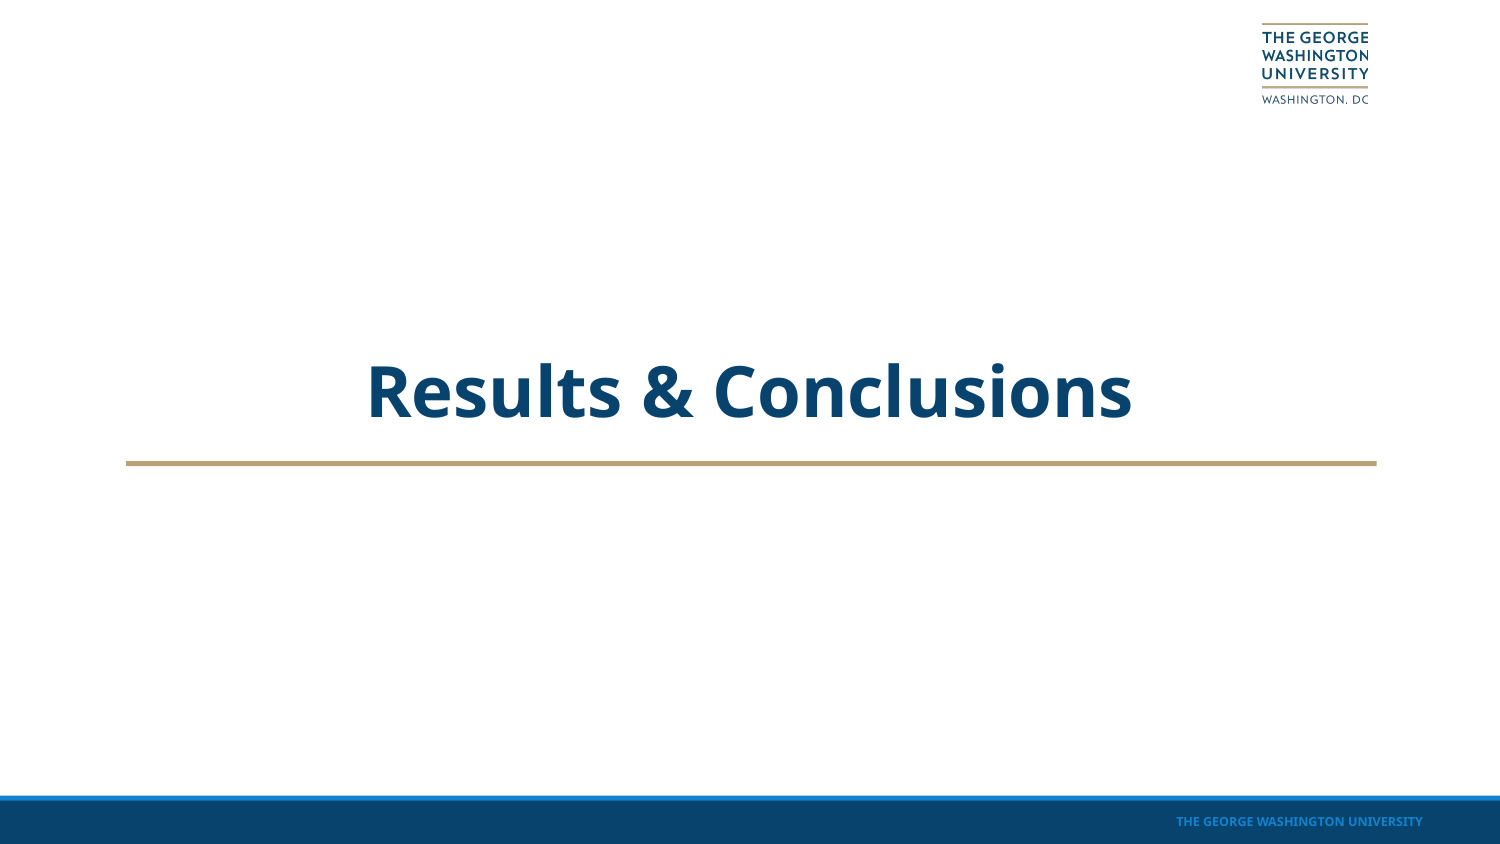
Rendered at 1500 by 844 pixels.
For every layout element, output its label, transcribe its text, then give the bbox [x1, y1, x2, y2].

title Results & Conclusions [111, 342, 1389, 523]
picture [1262, 23, 1368, 104]
